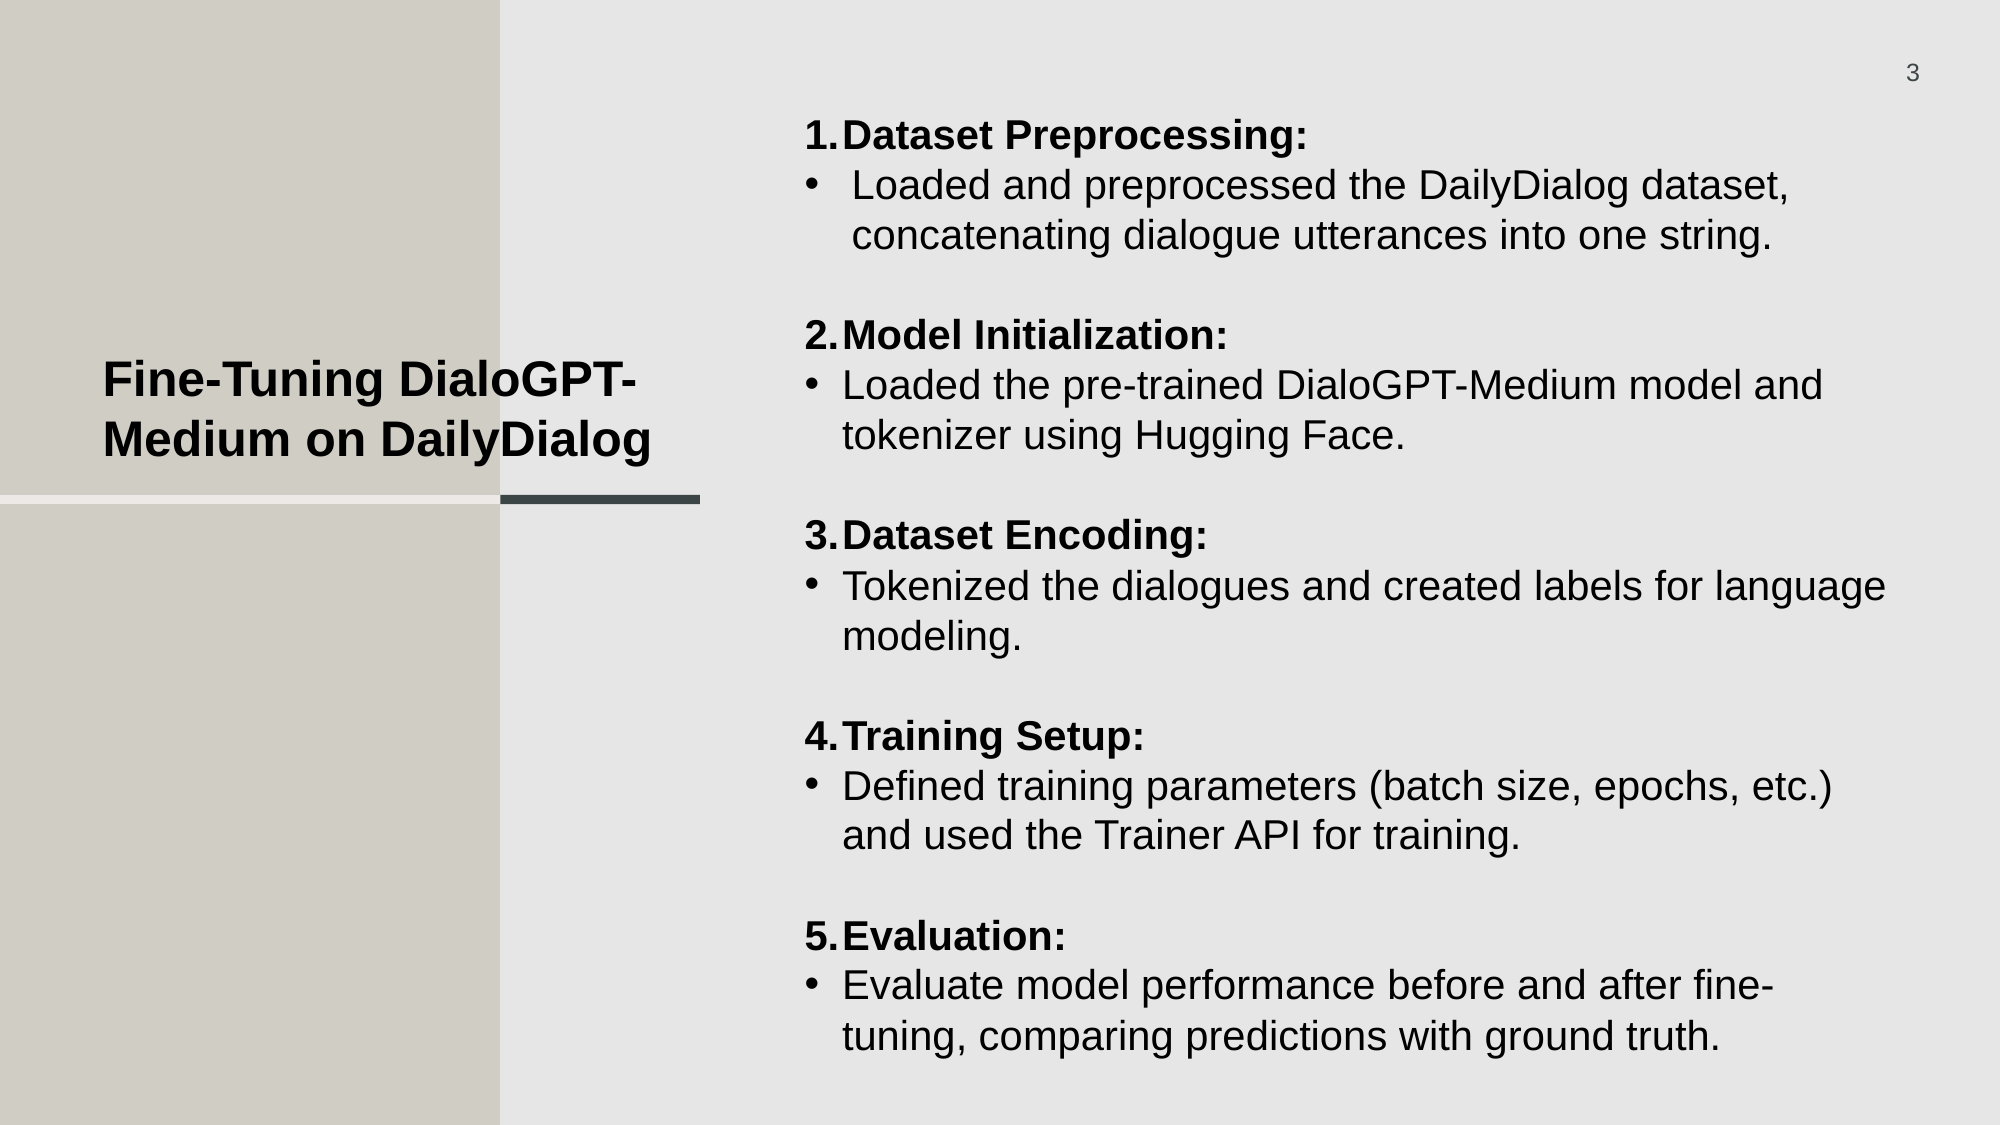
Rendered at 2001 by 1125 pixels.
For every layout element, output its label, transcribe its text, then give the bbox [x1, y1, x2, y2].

text_box Fine-Tuning DialoGPT-Medium on DailyDialog [87, 339, 703, 475]
slide_number 3 [1660, 49, 1935, 95]
text_box Dataset Preprocessing: Loaded and preprocessed the DailyDialog dataset, concatenating dialogue utterances into one string. Model Initialization: Loaded the pre-trained DialoGPT-Medium model and tokenizer using Hugging Face. Dataset Encoding: Tokenized the dialogues and created labels for language modeling. Training Setup: Defined training parameters (batch size, epochs, etc.) and used the Trainer API for training. Evaluation: Evaluate model performance before and after fine-tuning, comparing predictions with ground truth. [789, 50, 1913, 1066]
